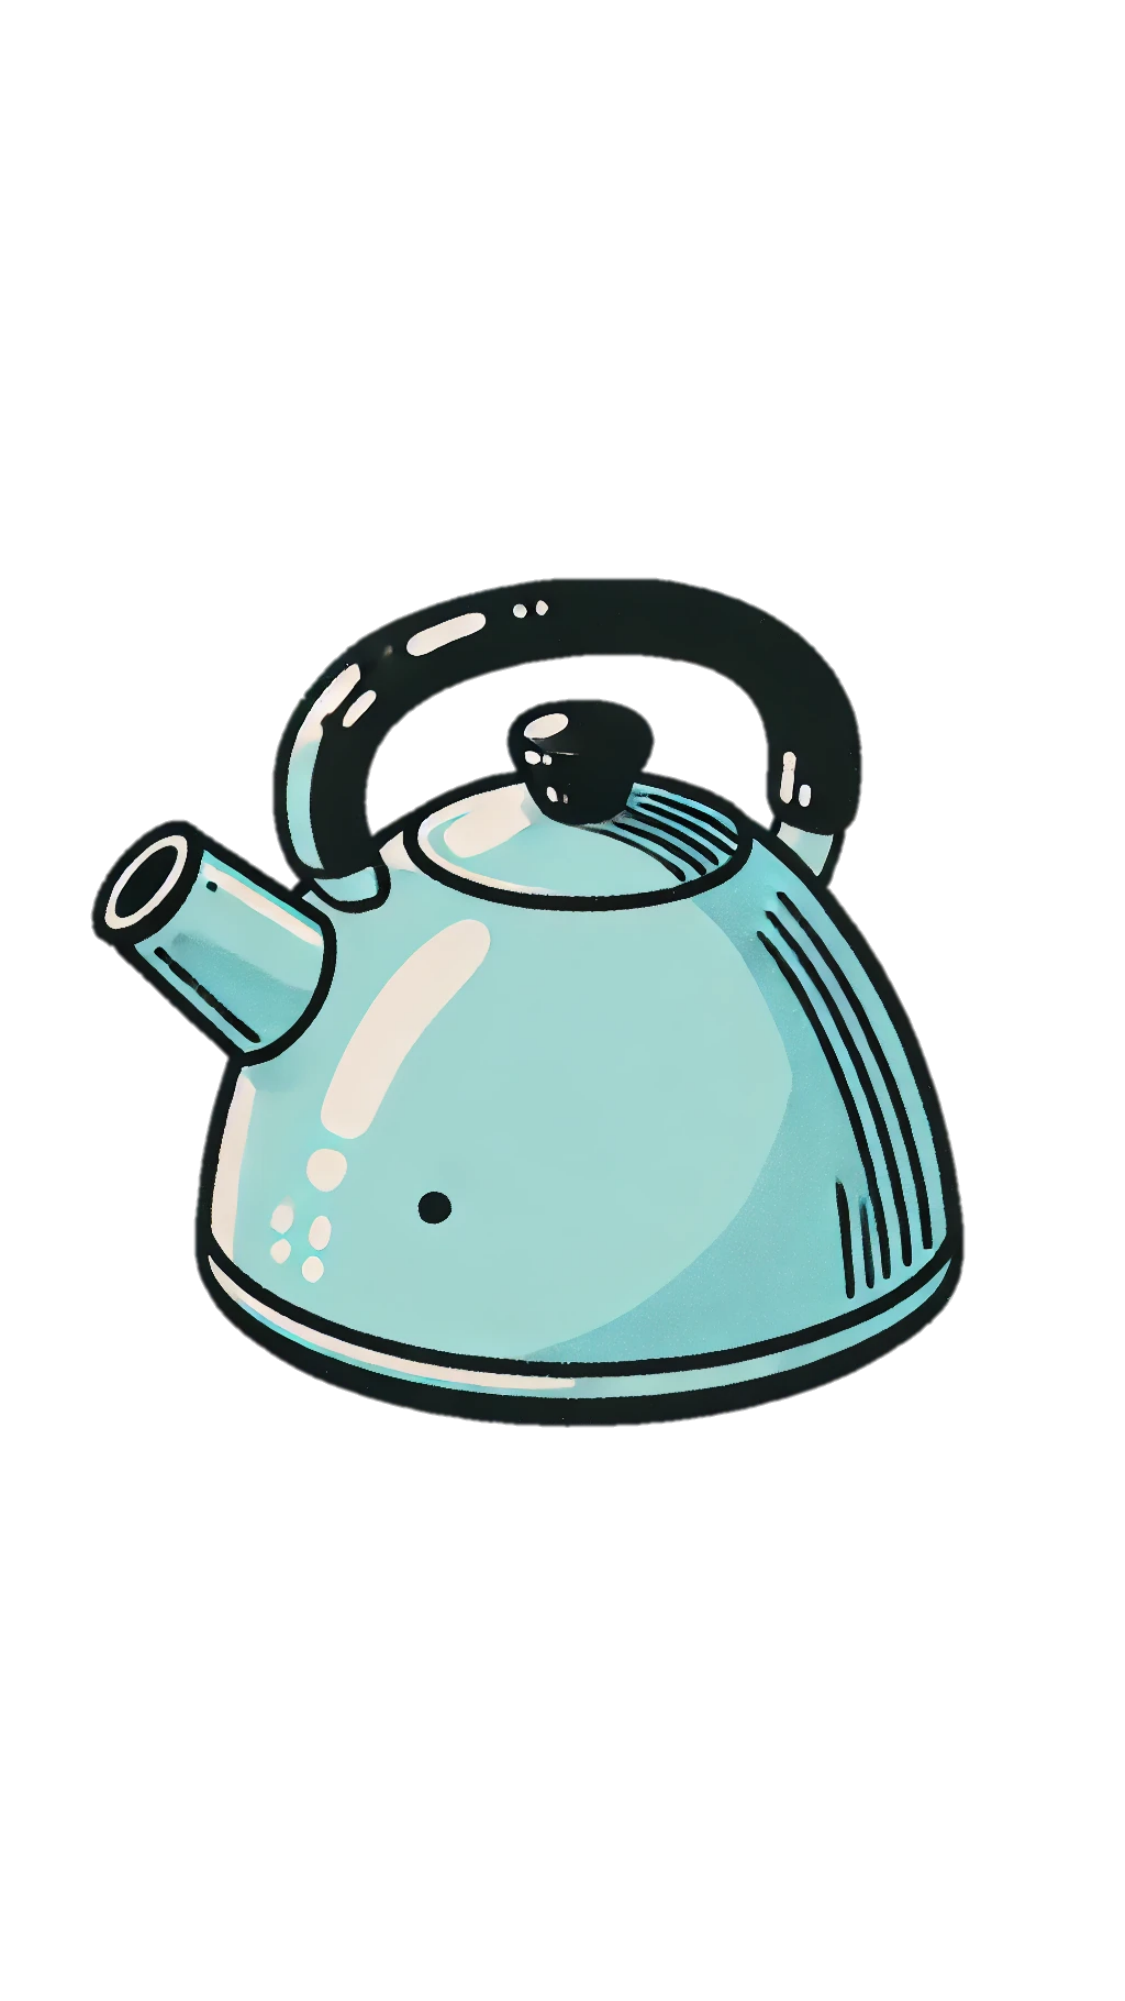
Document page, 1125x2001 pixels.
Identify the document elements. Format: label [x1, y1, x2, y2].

picture [0, 467, 1125, 1593]
